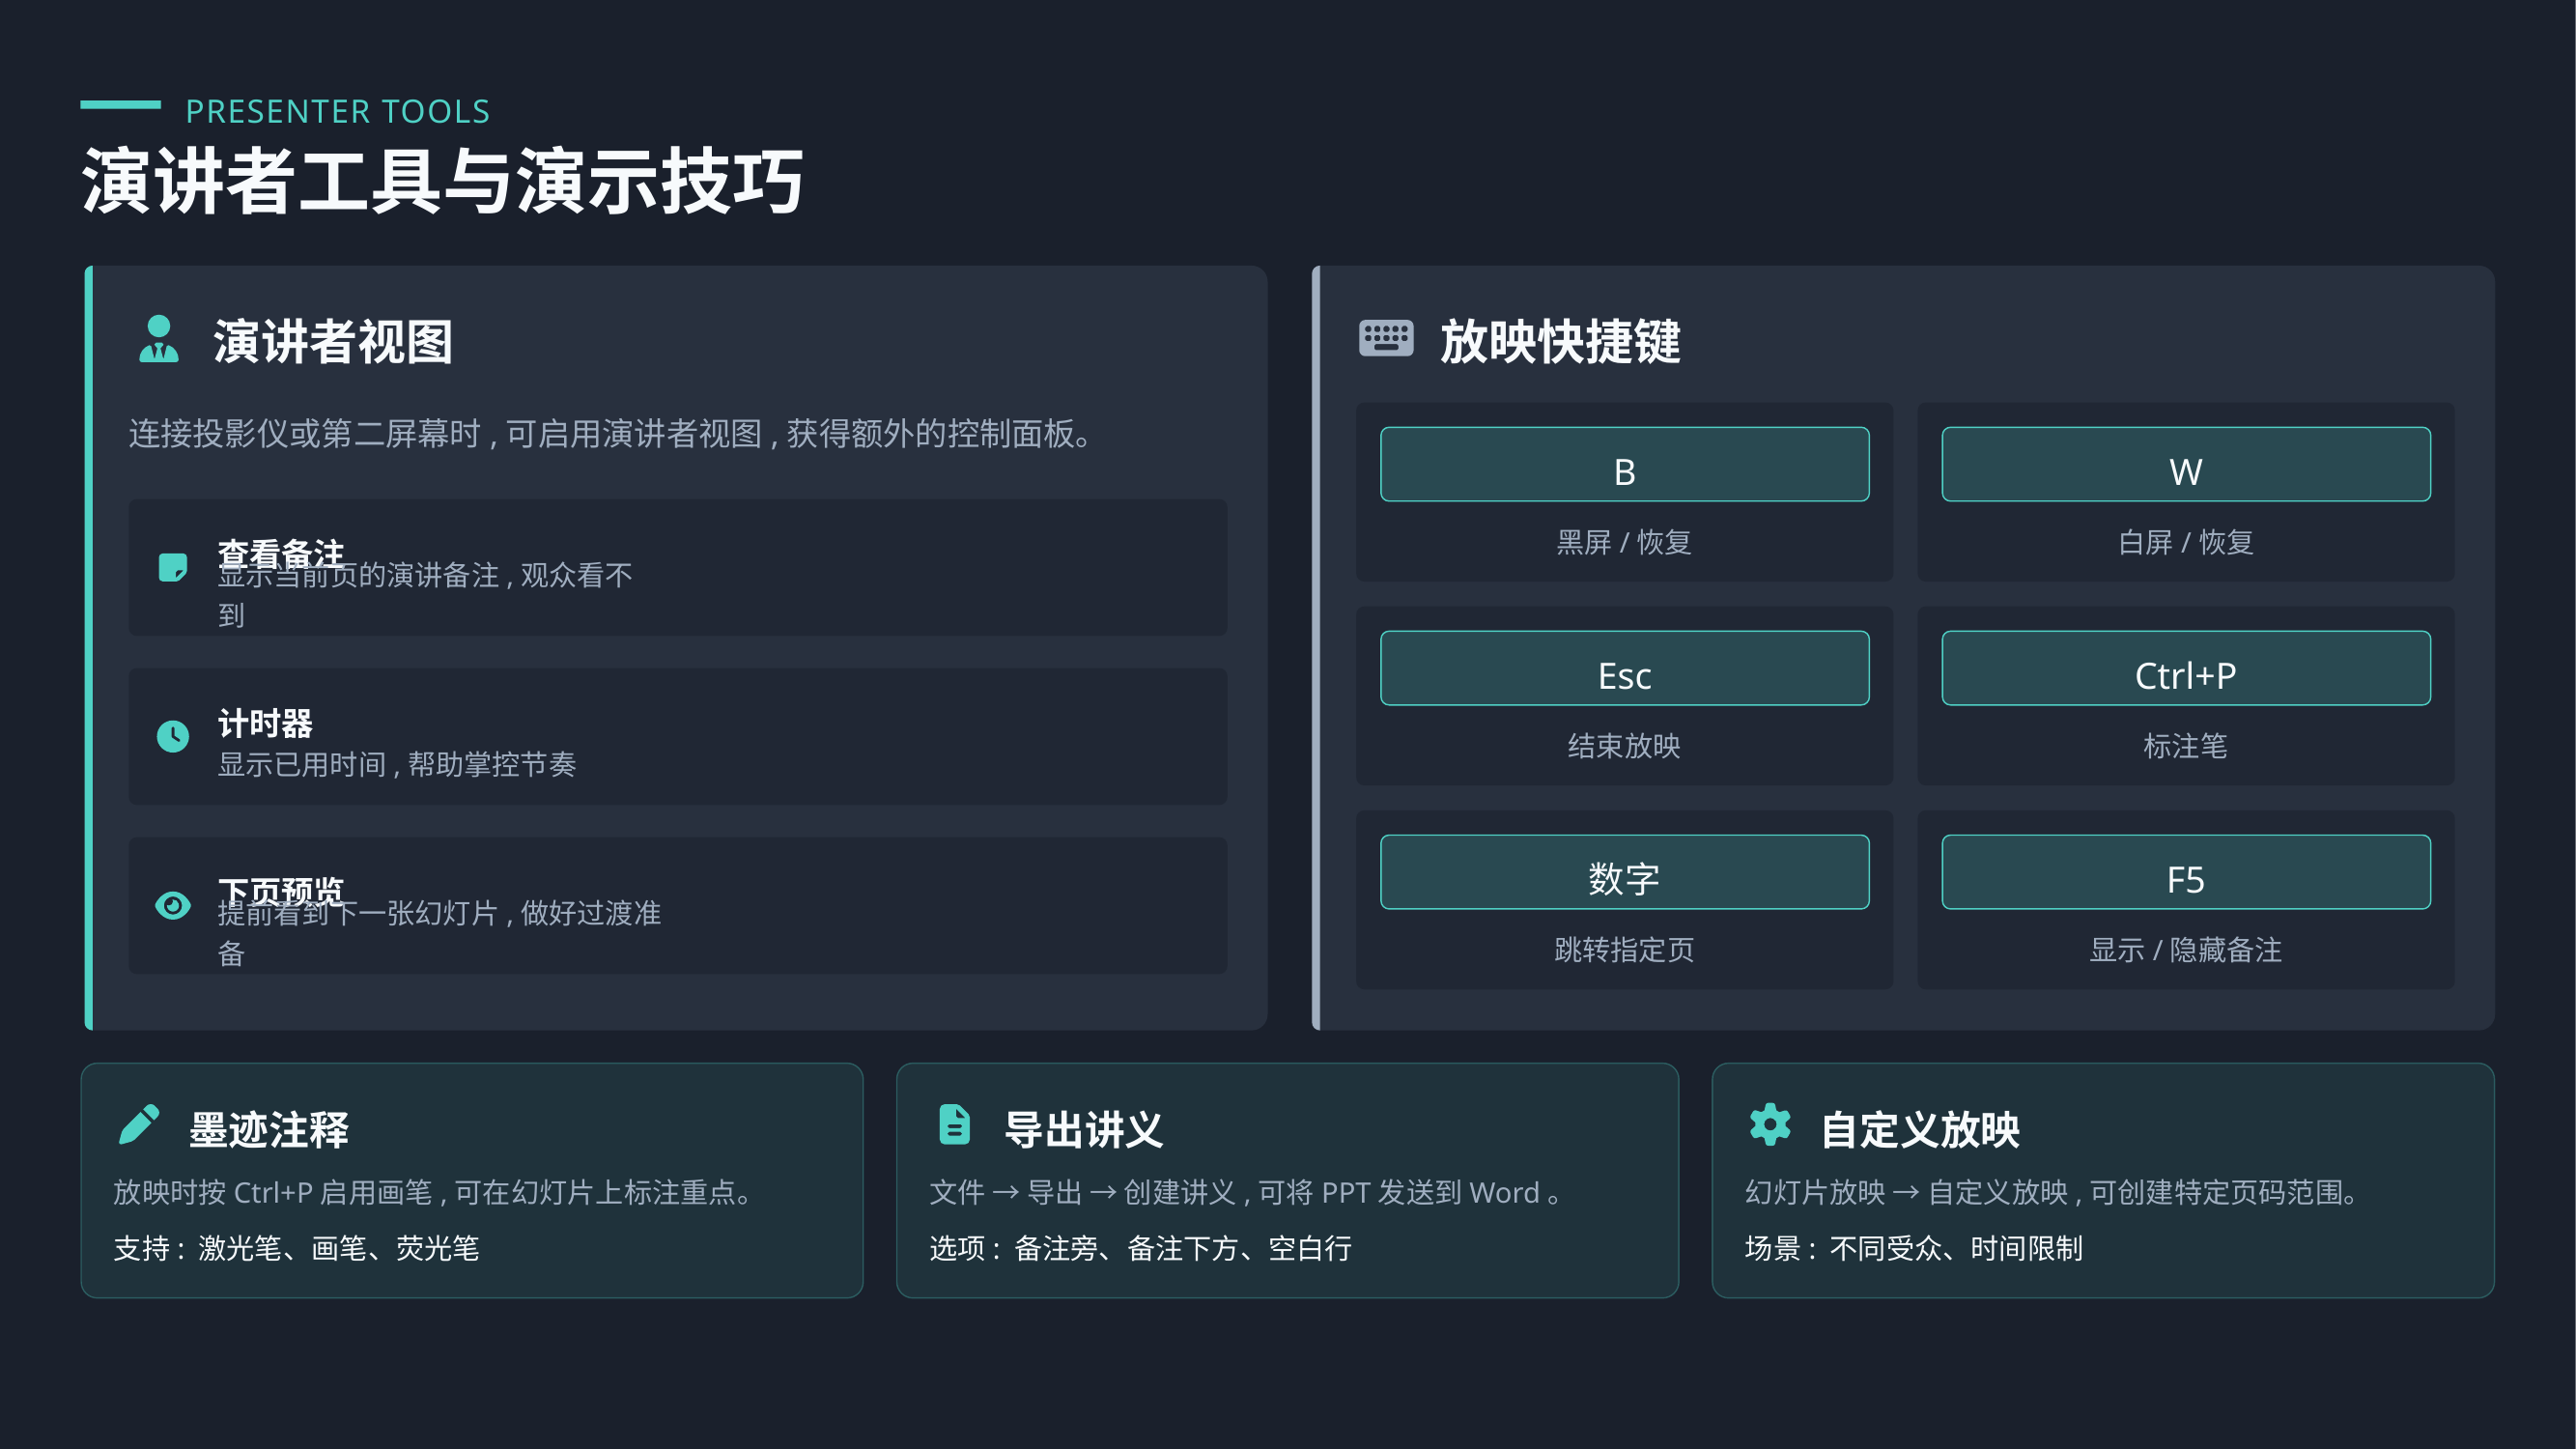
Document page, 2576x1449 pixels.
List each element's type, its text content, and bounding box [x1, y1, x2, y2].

text_box [1312, 265, 1320, 1031]
text_box 墨迹注释 [188, 1095, 370, 1152]
text_box [81, 1063, 863, 1298]
text_box [1942, 835, 2431, 909]
text_box [1942, 631, 2431, 705]
text_box [147, 314, 171, 338]
text_box 黑屏/恢复 [1373, 518, 1877, 558]
text_box [1380, 631, 1870, 705]
text_box [84, 265, 93, 1031]
text_box [1942, 427, 2431, 501]
text_box [1356, 810, 1894, 990]
text_box [155, 891, 191, 920]
text_box [1356, 606, 1894, 786]
text_box 下页预览 [216, 861, 693, 910]
text_box 显示当前页的演讲备注,观众看不到 [216, 571, 663, 612]
text_box [128, 498, 1228, 637]
text_box [1356, 402, 1894, 582]
text_box F5 [2157, 850, 2216, 894]
text_box [1917, 810, 2455, 990]
text_box 导出讲义 [1004, 1095, 1186, 1152]
text_box [1712, 1063, 2495, 1298]
text_box [80, 100, 161, 109]
text_box 白屏/恢复 [1935, 518, 2438, 558]
text_box [1750, 1102, 1791, 1147]
text_box W [2166, 442, 2206, 486]
text_box 提前看到下一张幻灯片,做好过渡准备 [216, 909, 691, 951]
text_box 自定义放映 [1820, 1095, 2042, 1152]
text_box 场景: 不同受众、时间限制 [1744, 1224, 2477, 1265]
text_box [119, 1112, 152, 1145]
text_box 文件 → 导出 → 创建讲义,可将PPT发送到Word。 [929, 1168, 1660, 1209]
text_box 计时器 [216, 692, 580, 741]
text_box PRESENTER TOOLS [184, 80, 516, 129]
text_box 查看备注 [216, 523, 665, 572]
text_box [139, 342, 179, 363]
text_box [1320, 265, 2496, 1031]
text_box 支持: 激光笔、画笔、荧光笔 [113, 1224, 845, 1265]
text_box [1359, 320, 1414, 356]
text_box B [1605, 442, 1644, 486]
text_box 演讲者视图 [212, 305, 479, 371]
text_box [93, 265, 1268, 1031]
text_box 结束放映 [1373, 722, 1877, 762]
text_box 放映快捷键 [1440, 305, 1707, 371]
text_box 标注笔 [1935, 722, 2438, 762]
text_box [143, 1104, 159, 1121]
text_box Ctrl+P [2117, 646, 2255, 690]
text_box 选项: 备注旁、备注下方、空白行 [929, 1224, 1660, 1265]
text_box [1917, 402, 2455, 582]
text_box [939, 1104, 971, 1145]
text_box [128, 668, 1228, 806]
text_box 幻灯片放映 → 自定义放映,可创建特定页码范围。 [1744, 1168, 2477, 1209]
text_box 显示已用时间,帮助掌控节奏 [217, 740, 578, 781]
text_box 放映时按Ctrl+P启用画笔,可在幻灯片上标注重点。 [113, 1168, 845, 1209]
text_box Esc [1585, 646, 1664, 690]
text_box [1917, 606, 2455, 786]
text_box 跳转指定页 [1373, 925, 1877, 966]
text_box [1380, 427, 1870, 501]
text_box [128, 837, 1228, 975]
text_box 连接投影仪或第二屏幕时,可启用演讲者视图,获得额外的控制面板。 [128, 402, 1244, 451]
text_box [158, 553, 187, 582]
text_box 演讲者工具与演示技巧 [80, 145, 2532, 226]
text_box 数字 [1579, 850, 1671, 894]
text_box [896, 1063, 1680, 1298]
text_box [1380, 835, 1870, 909]
text_box [156, 720, 189, 753]
text_box 显示/隐藏备注 [1935, 925, 2438, 966]
